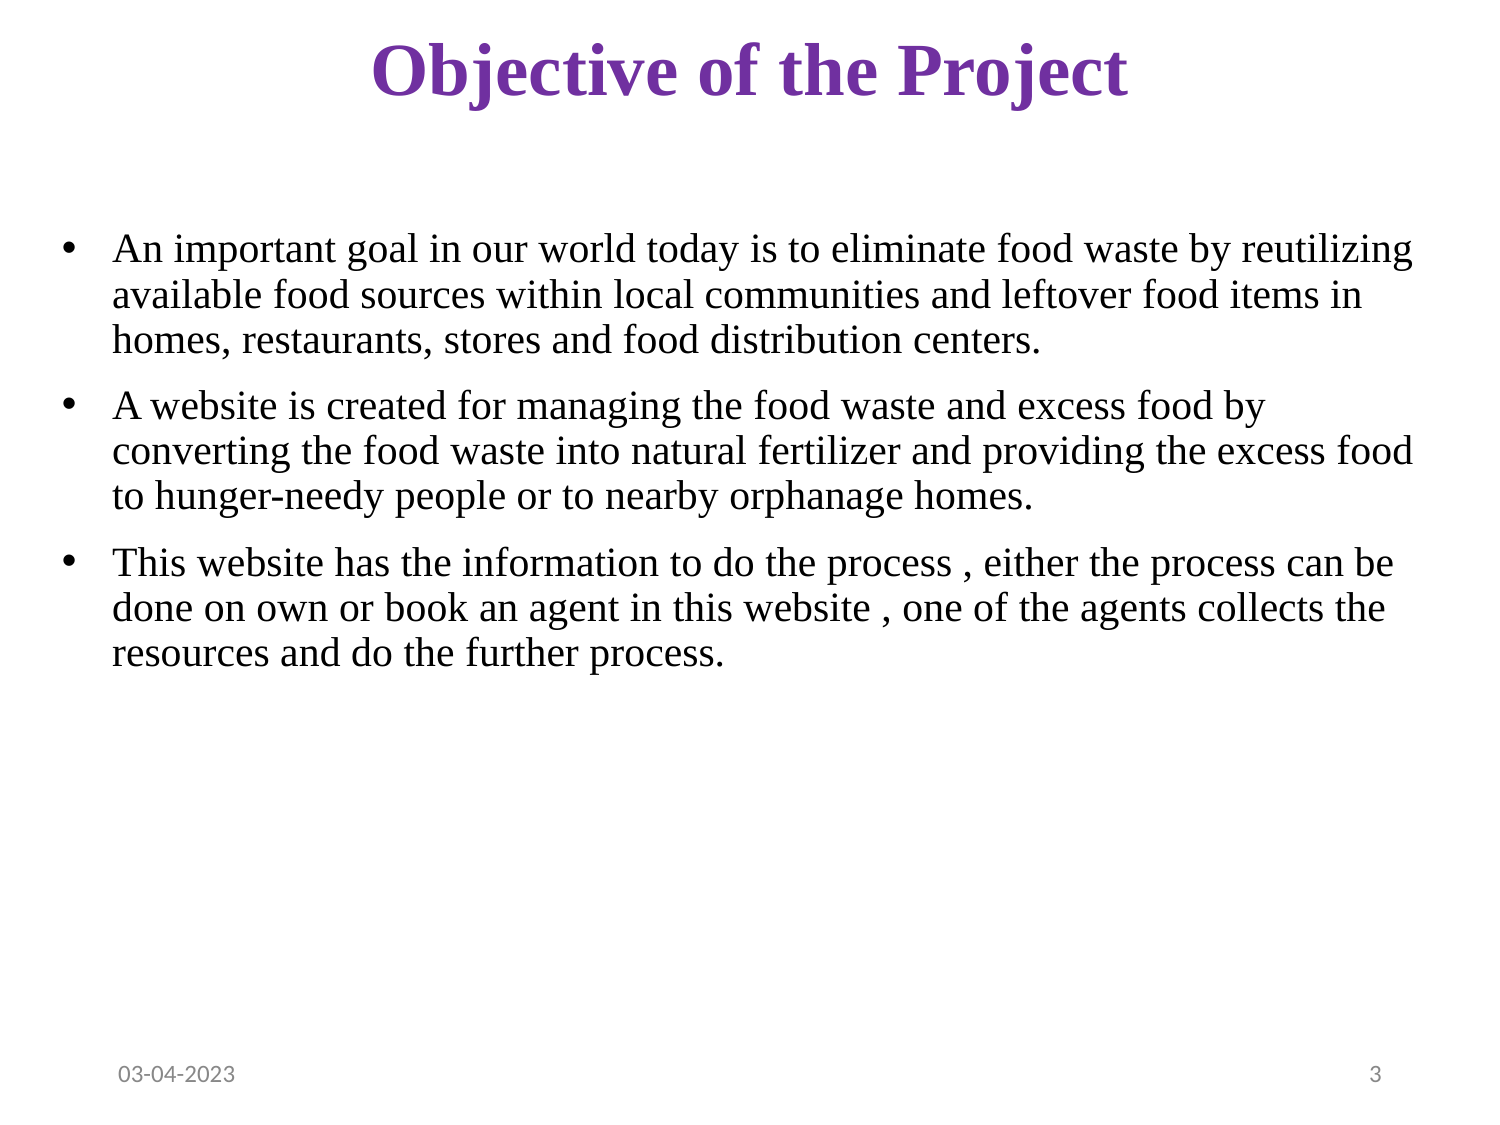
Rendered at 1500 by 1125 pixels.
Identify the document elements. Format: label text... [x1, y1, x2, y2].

slide_number ‹#› [1059, 1042, 1397, 1103]
title Objective of the Project [103, 27, 1397, 115]
list An important goal in our world today is to eliminate food waste by reutilizing available food sources within local communities and leftover food items in homes, restaurants, stores and food distribution centers. A website is created for managing the food waste and excess food by converting the food waste into natural fertilizer and providing the excess food to hunger-needy people or to nearby orphanage homes. This website has the information to do the process , either the process can be done on own or book an agent in this website , one of the agents collects the resources and do the further process. [46, 164, 1465, 800]
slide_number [103, 1042, 441, 1103]
